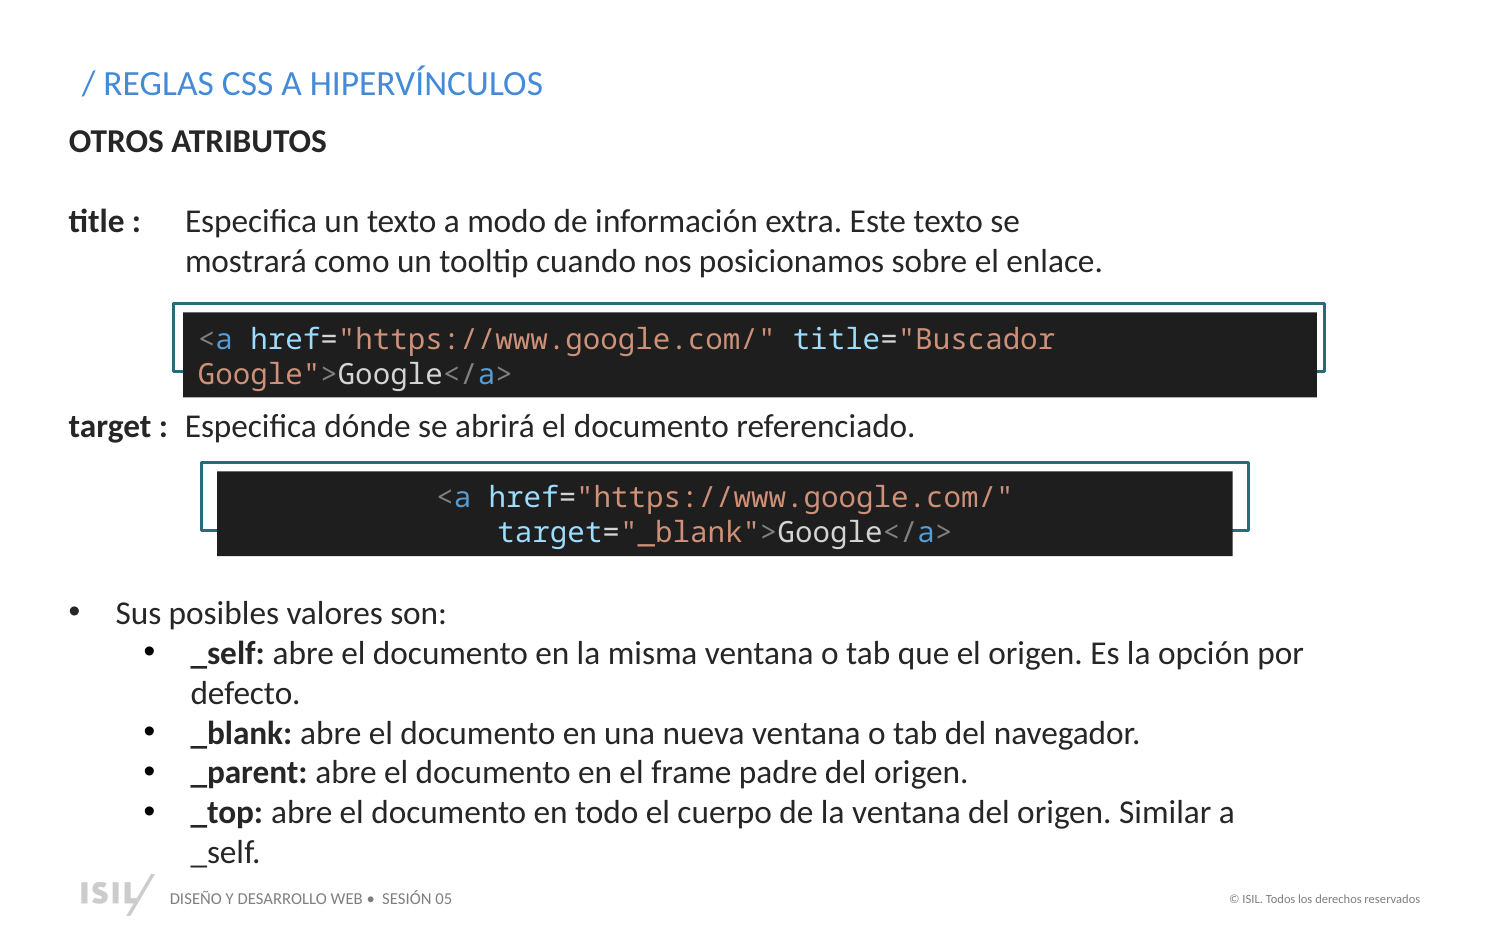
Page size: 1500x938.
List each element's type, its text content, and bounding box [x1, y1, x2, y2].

text_box OTROS ATRIBUTOS title : Especifica un texto a modo de información extra. Este texto se mostrará como un tooltip cuando nos posicionamos sobre el enlace. [66, 119, 1131, 280]
text_box [201, 462, 1249, 531]
text_box Sus posibles valores son: _self: abre el documento en la misma ventana o tab que el origen. Es la opción por defecto. _blank: abre el documento en una nueva ventana o tab del navegador. _parent: abre el documento en el frame padre del origen. _top: abre el documento en todo el cuerpo de la ventana del origen. Similar a _self. [66, 591, 1311, 871]
text_box <a href="https://www.google.com/" target="_blank">Google</a> [217, 471, 1233, 557]
text_box target : Especifica dónde se abrirá el documento referenciado. [66, 404, 1065, 445]
text_box [173, 303, 1325, 372]
text_box / REGLAS CSS A HIPERVÍNCULOS [66, 52, 1249, 111]
text_box <a href="https://www.google.com/" title="Buscador Google">Google</a> [183, 312, 1317, 398]
